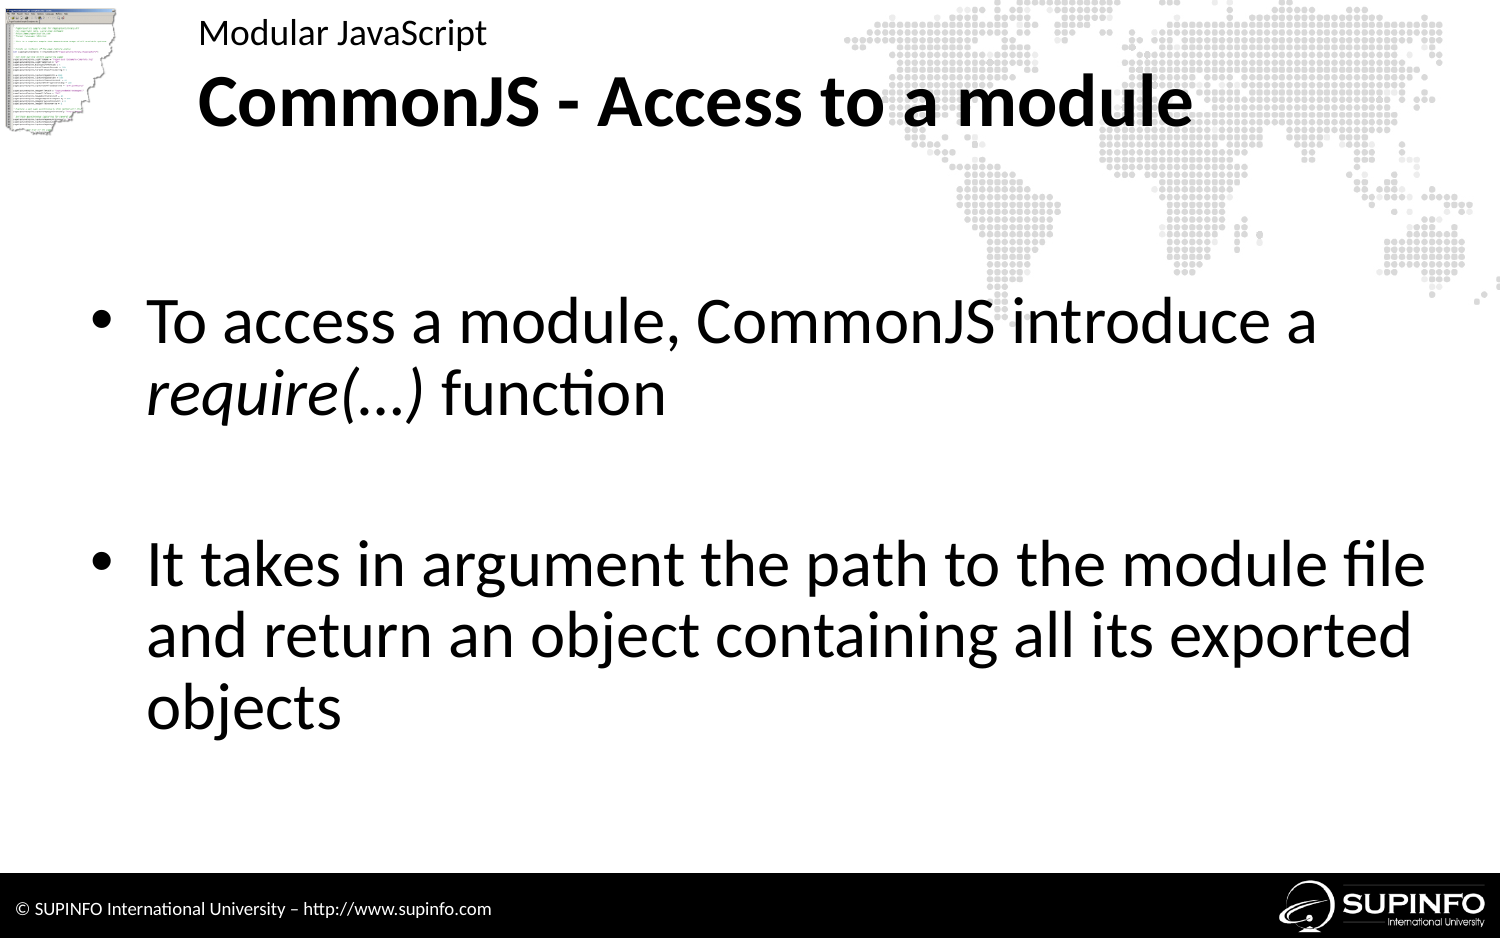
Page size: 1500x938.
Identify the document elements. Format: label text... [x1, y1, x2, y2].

list Modular JavaScript [182, 0, 1460, 56]
picture [5, 7, 118, 138]
title CommonJS - Access to a module [182, 56, 1459, 139]
list To access a module, CommonJS introduce a require(…) function It takes in argument the path to the module file and return an object containing all its exported objects [74, 184, 1460, 880]
picture [1269, 870, 1494, 938]
picture [844, 0, 1500, 327]
